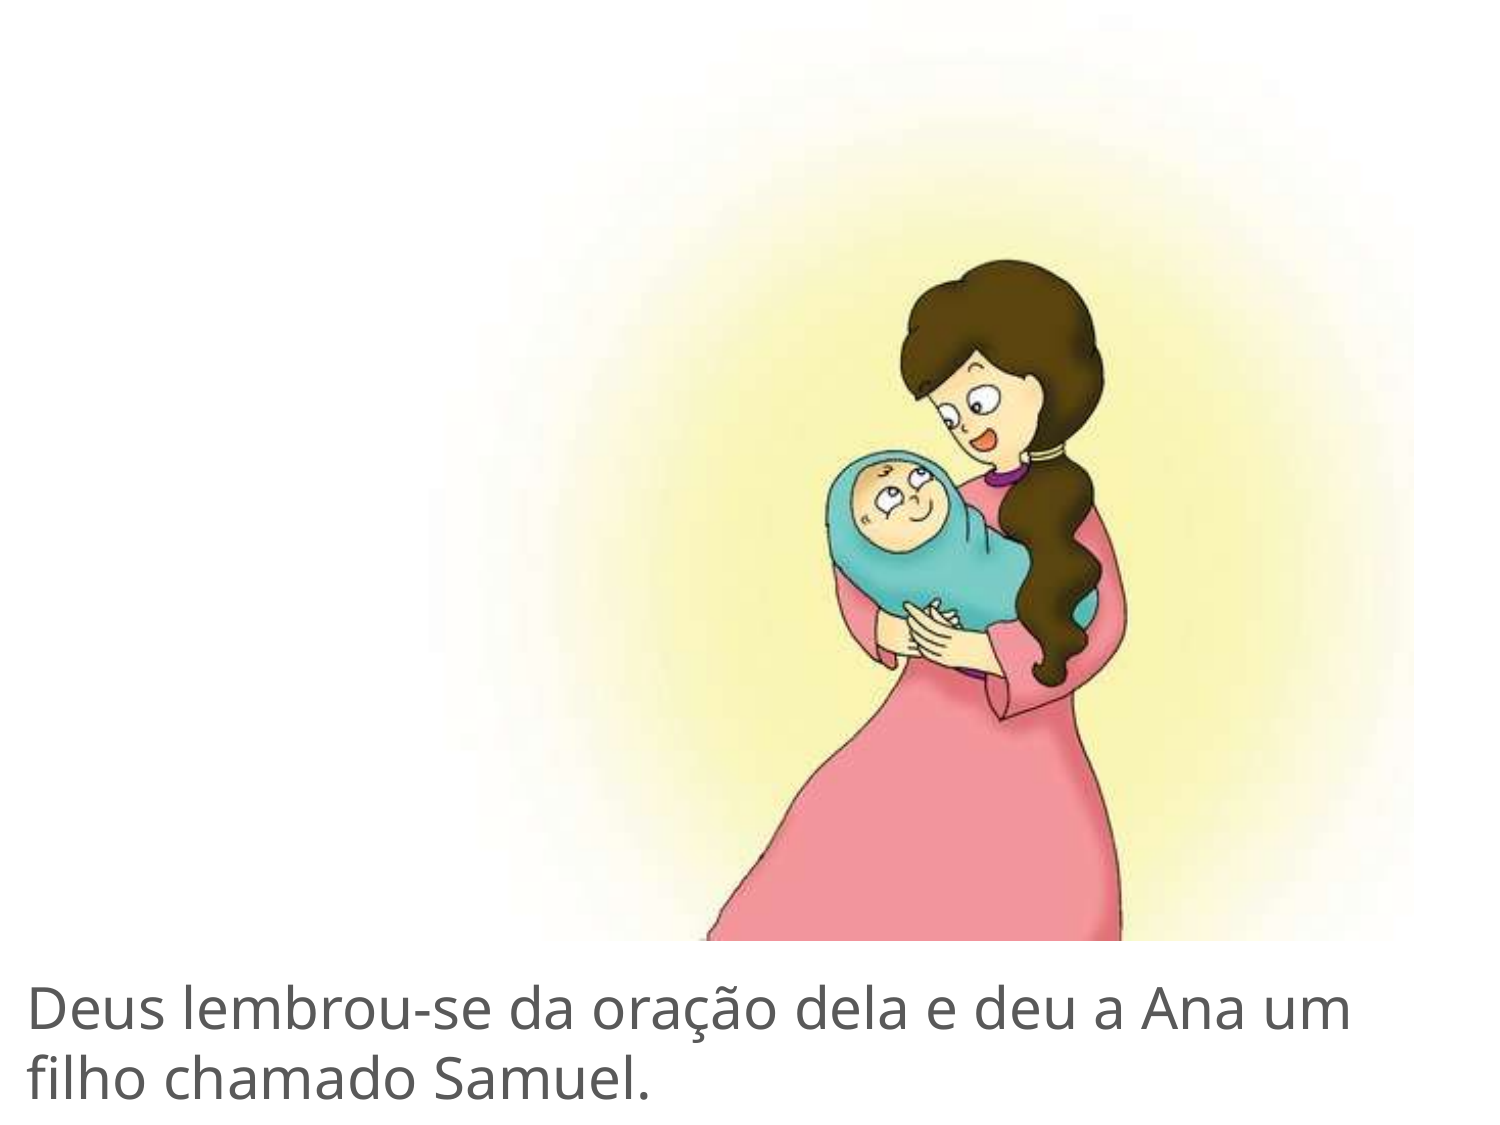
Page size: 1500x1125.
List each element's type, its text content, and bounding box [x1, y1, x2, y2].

text_box Deus lembrou-se da oração dela e deu a Ana um filho chamado Samuel. [11, 964, 1483, 1119]
picture [86, 0, 1414, 941]
